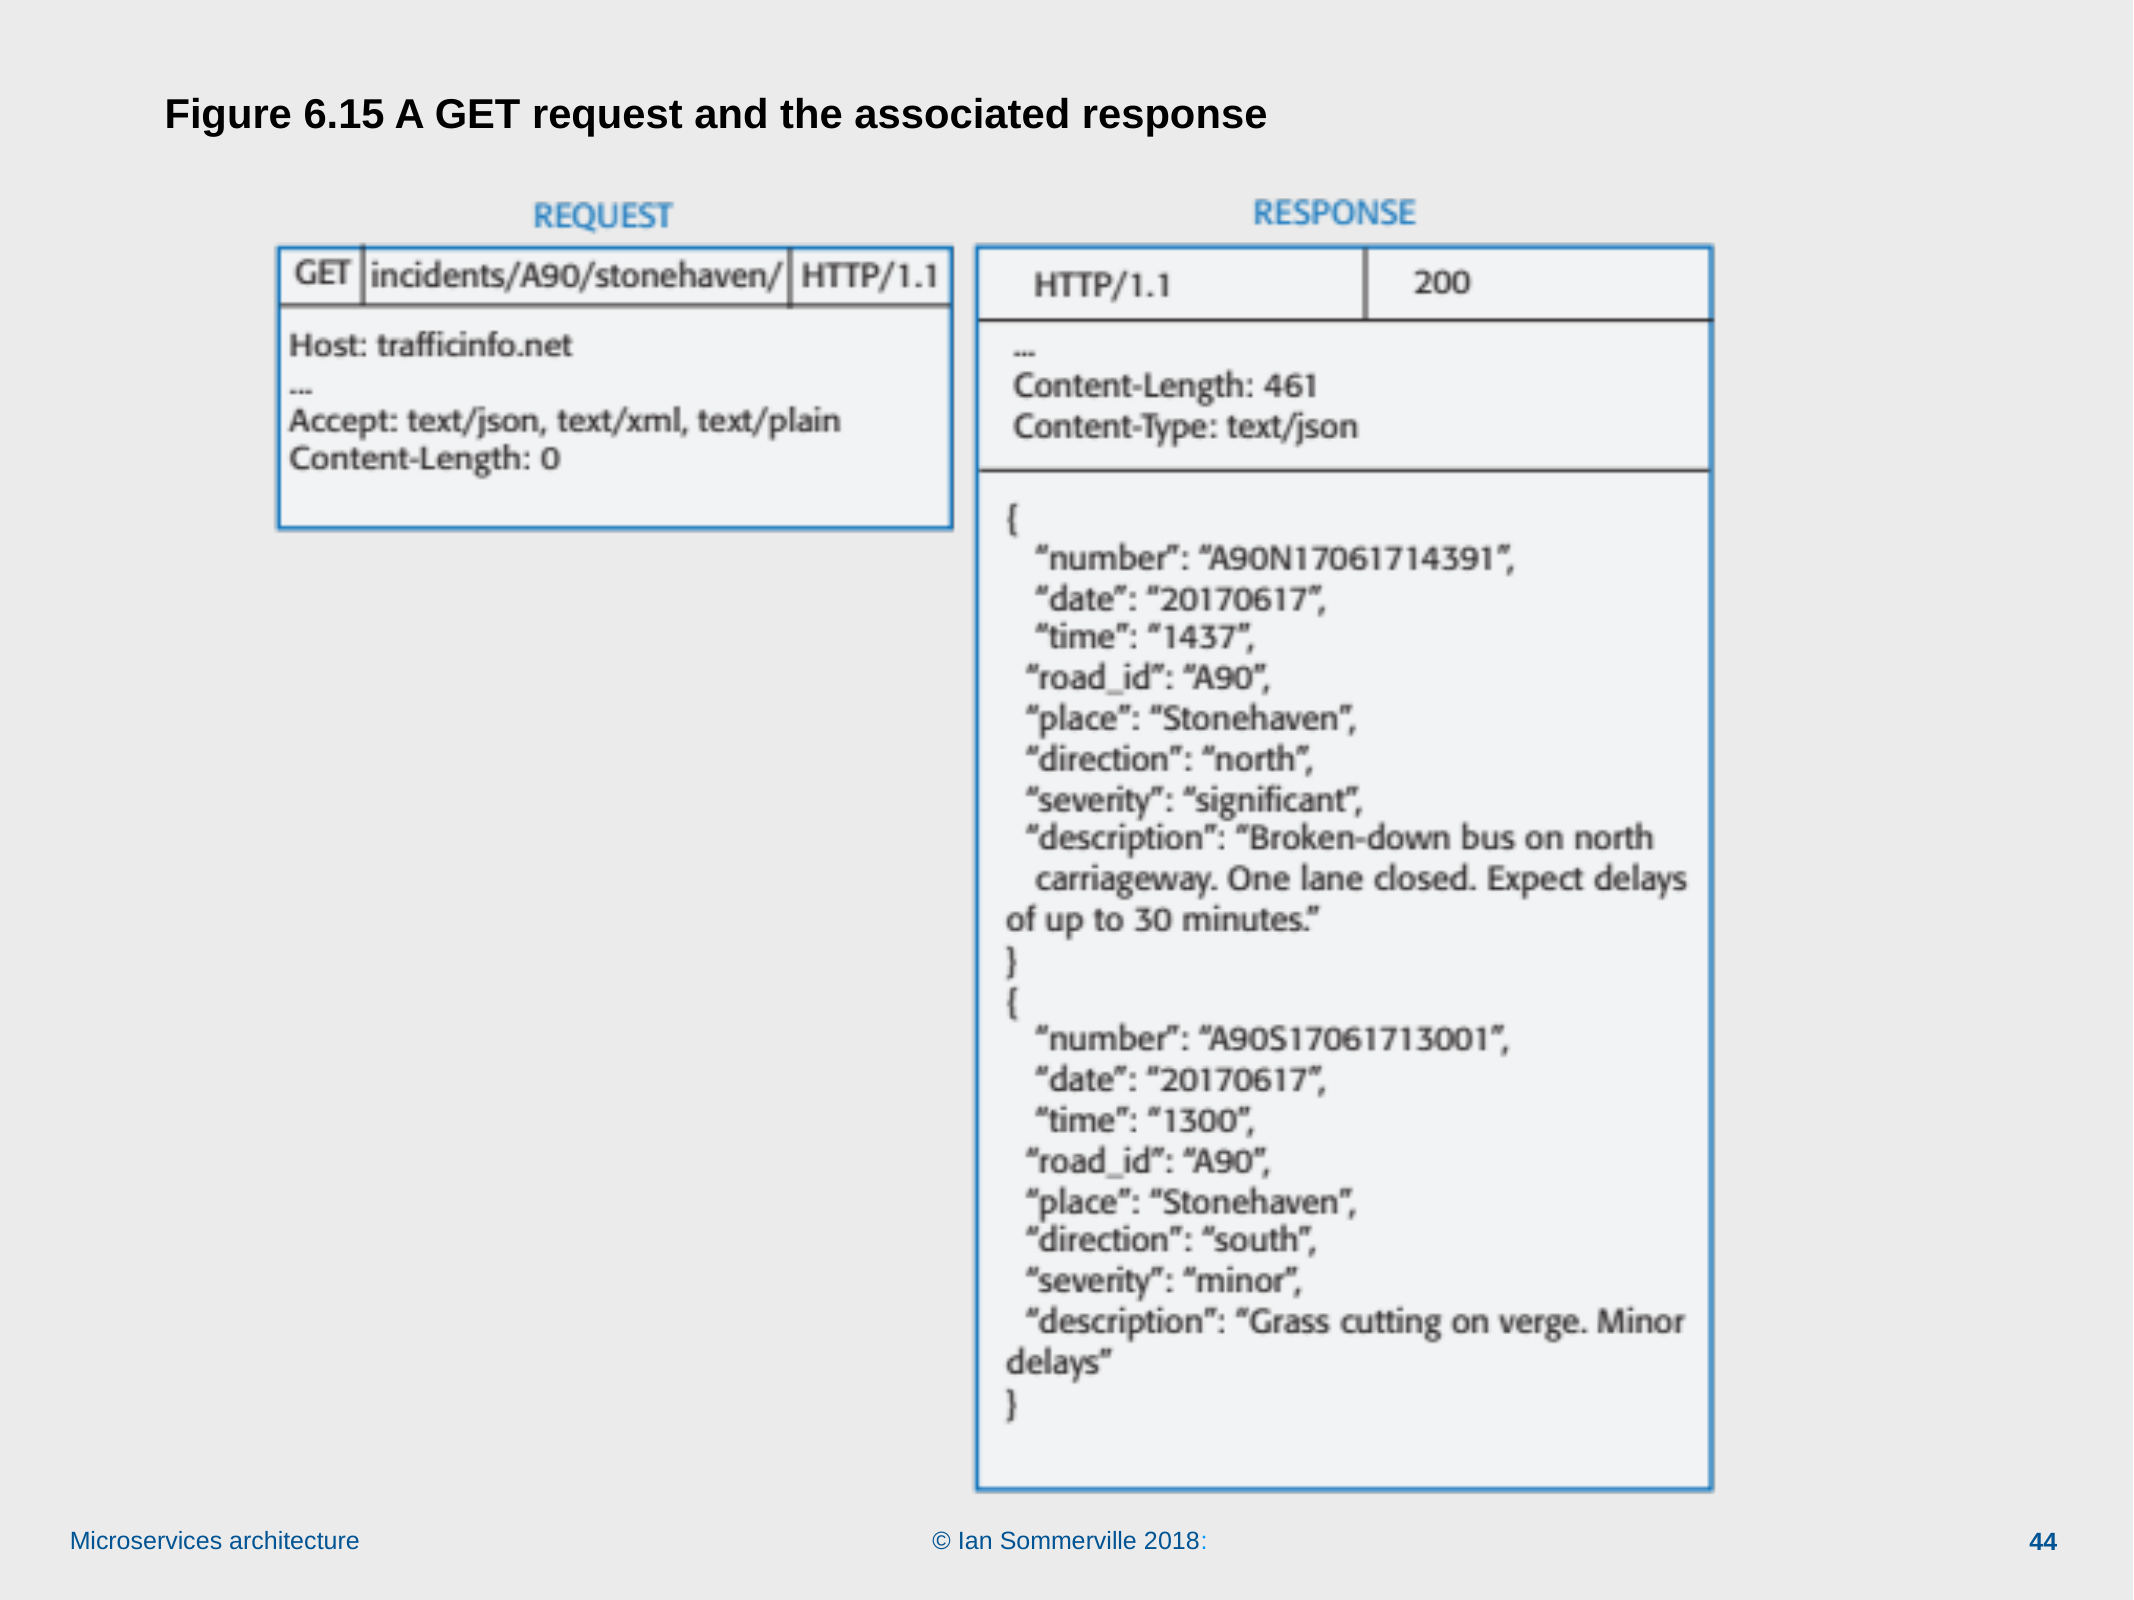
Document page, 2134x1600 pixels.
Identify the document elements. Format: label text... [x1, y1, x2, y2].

slide_number 44 [2018, 1516, 2067, 1563]
picture [175, 146, 1833, 1565]
title Figure 6.15 A GET request and the associated response [155, 55, 1978, 169]
